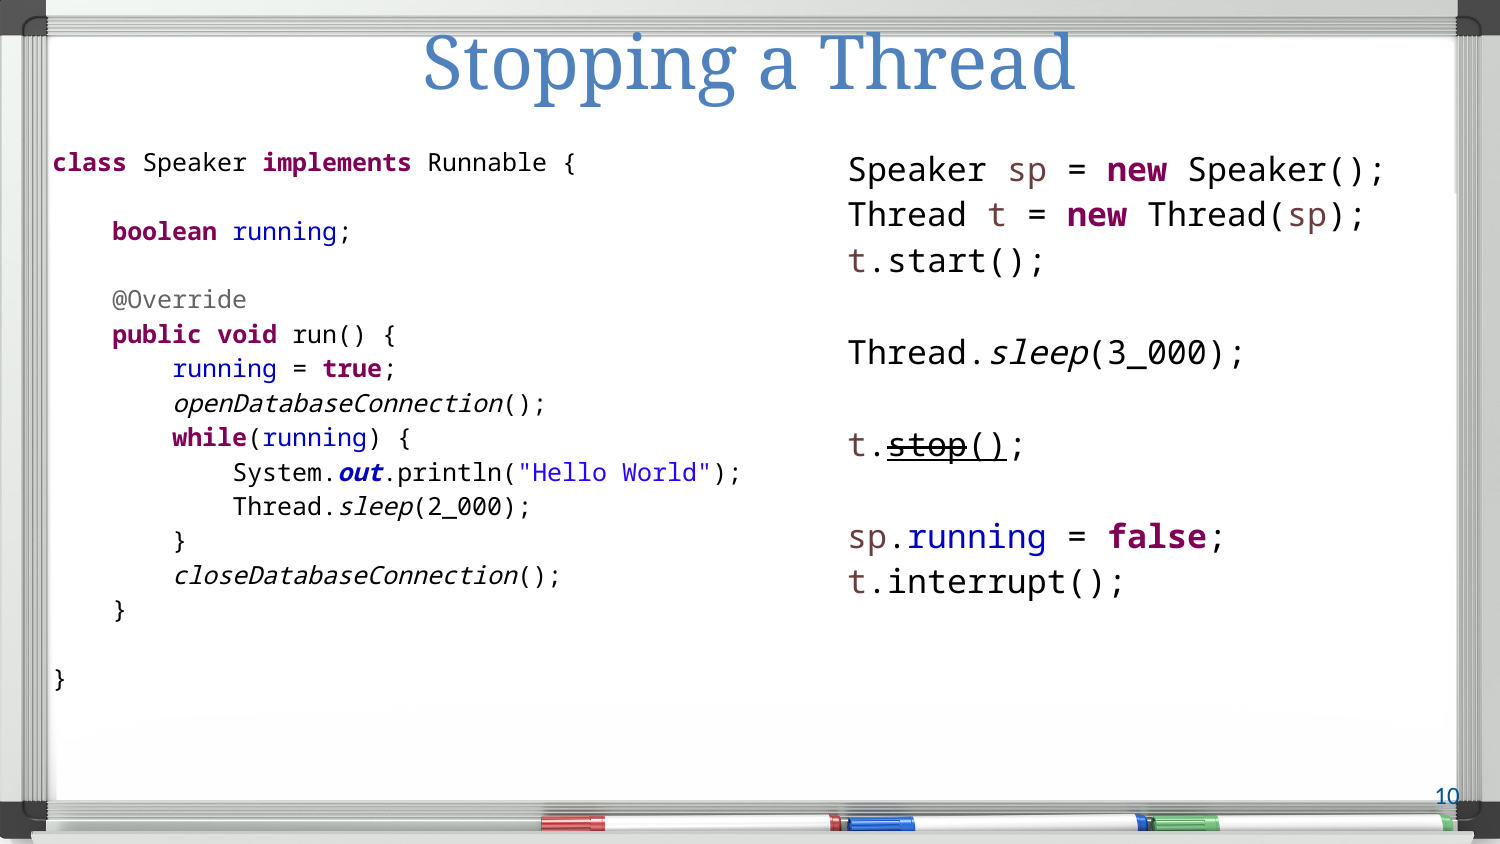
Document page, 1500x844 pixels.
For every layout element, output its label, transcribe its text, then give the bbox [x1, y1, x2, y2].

slide_number 10 [1374, 771, 1475, 817]
text_box Speaker sp = new Speaker(); Thread t = new Thread(sp); t.start(); Thread.sleep(3_000); t.stop(); sp.running = false; t.interrupt(); [832, 134, 1483, 608]
title Stopping a Thread [12, 9, 1488, 110]
picture [0, 0, 1500, 844]
text_box class Speaker implements Runnable { boolean running; @Override public void run() { running = true; openDatabaseConnection(); while(running) { System.out.println("Hello World"); Thread.sleep(2_000); } closeDatabaseConnection(); } } [37, 134, 913, 700]
